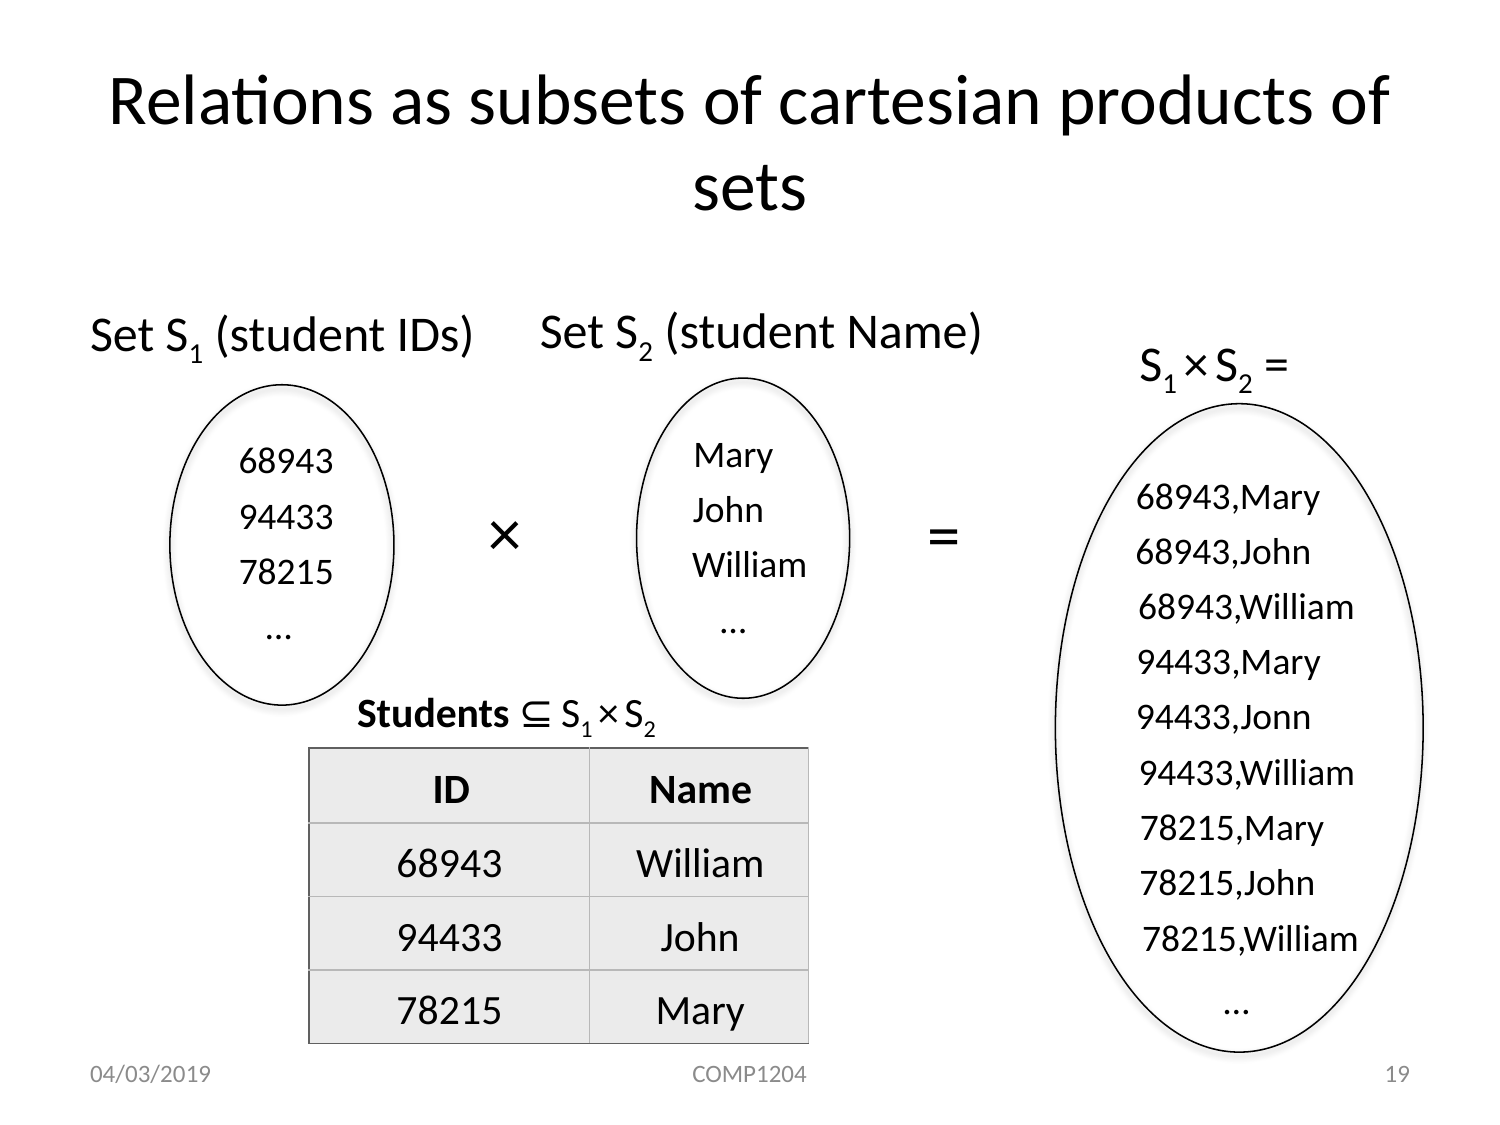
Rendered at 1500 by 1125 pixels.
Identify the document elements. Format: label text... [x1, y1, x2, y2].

table_header Name [590, 749, 808, 822]
table_cell John [590, 897, 808, 969]
text_box … [250, 594, 307, 655]
text_box 78215,Mary [1124, 795, 1340, 856]
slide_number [75, 1042, 425, 1103]
text_box [1054, 479, 1365, 1053]
text_box … [1208, 969, 1265, 1030]
list Set S1 (student IDs) [75, 293, 513, 384]
text_box 94433,Jonn [1120, 684, 1328, 745]
text_box 68943 [223, 429, 349, 484]
text_box 94433,William [1123, 740, 1371, 801]
table_cell 68943 [310, 824, 589, 896]
table_cell William [590, 824, 808, 896]
text_box 94433,Mary [1121, 629, 1337, 690]
text_box × [473, 482, 537, 577]
text_box Set S2 (student Name) [524, 291, 999, 375]
text_box [1131, 402, 1424, 951]
text_box William [677, 532, 823, 593]
table_cell Mary [590, 971, 808, 1043]
text_box Students ⊆ S1 × S2 [354, 683, 676, 743]
text_box = [912, 484, 977, 580]
footer COMP1204 [512, 1042, 988, 1103]
text_box [169, 383, 395, 706]
text_box Mary [678, 422, 789, 483]
slide_number 19 [1074, 1042, 1425, 1103]
text_box S1 × S2 = [1124, 323, 1305, 408]
text_box 68943,William [1123, 574, 1371, 635]
text_box 78215,John [1124, 850, 1331, 911]
text_box [635, 377, 851, 700]
table_cell 78215 [310, 971, 589, 1043]
text_box 78215,William [1127, 906, 1374, 967]
text_box 78215 [223, 539, 349, 600]
title Relations as subsets of cartesian products of sets [75, 45, 1425, 233]
text_box … [705, 588, 762, 649]
text_box 68943,Mary [1120, 464, 1336, 525]
text_box 68943,John [1120, 519, 1327, 580]
table_cell 94433 [310, 897, 589, 969]
text_box John [677, 477, 780, 532]
table_header ID [310, 749, 589, 822]
text_box 94433 [223, 484, 349, 539]
